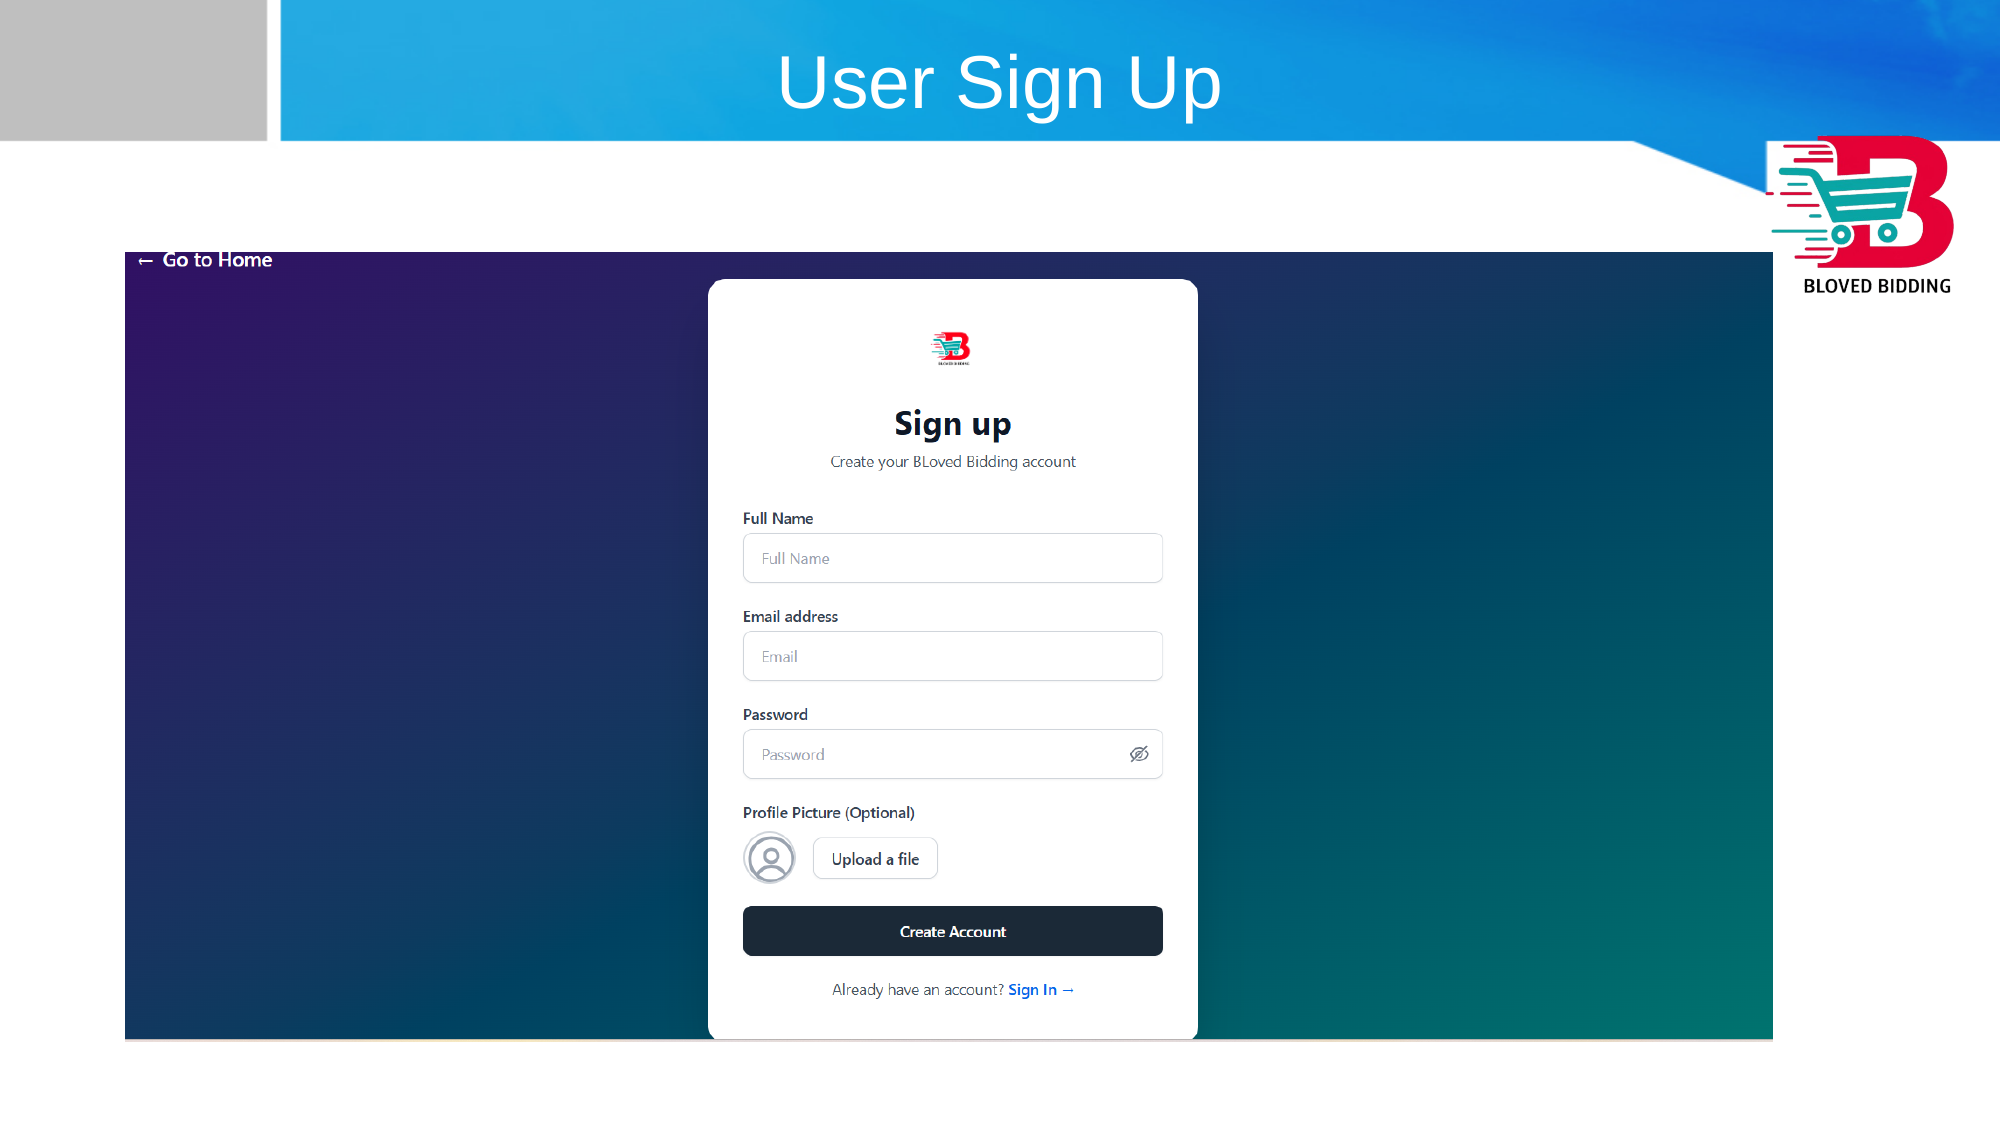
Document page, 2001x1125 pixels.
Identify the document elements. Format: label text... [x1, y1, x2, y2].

picture [0, 0, 2000, 1125]
title User Sign Up [99, 30, 1901, 127]
